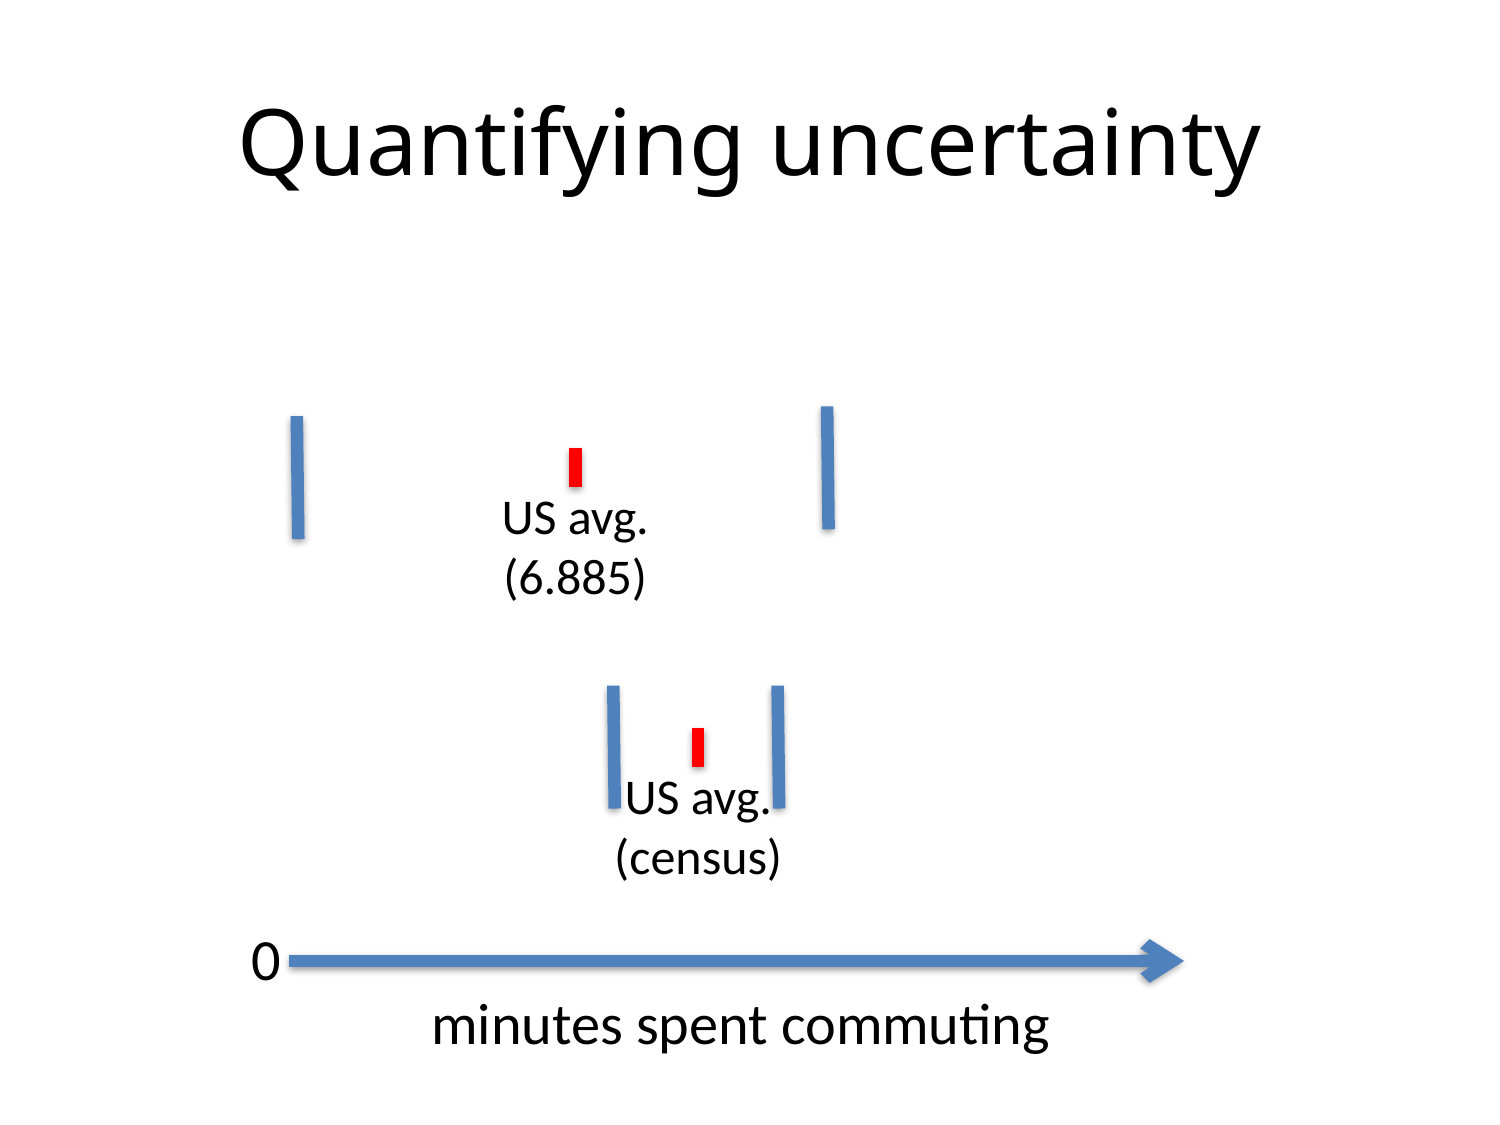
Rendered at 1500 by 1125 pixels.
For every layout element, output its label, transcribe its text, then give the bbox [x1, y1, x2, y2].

text_box US avg. (census) [599, 756, 798, 892]
text_box minutes spent commuting [416, 979, 1066, 1064]
text_box 0 [236, 914, 297, 999]
title Quantifying uncertainty [75, 45, 1425, 233]
text_box US avg. (6.885) [486, 477, 664, 613]
